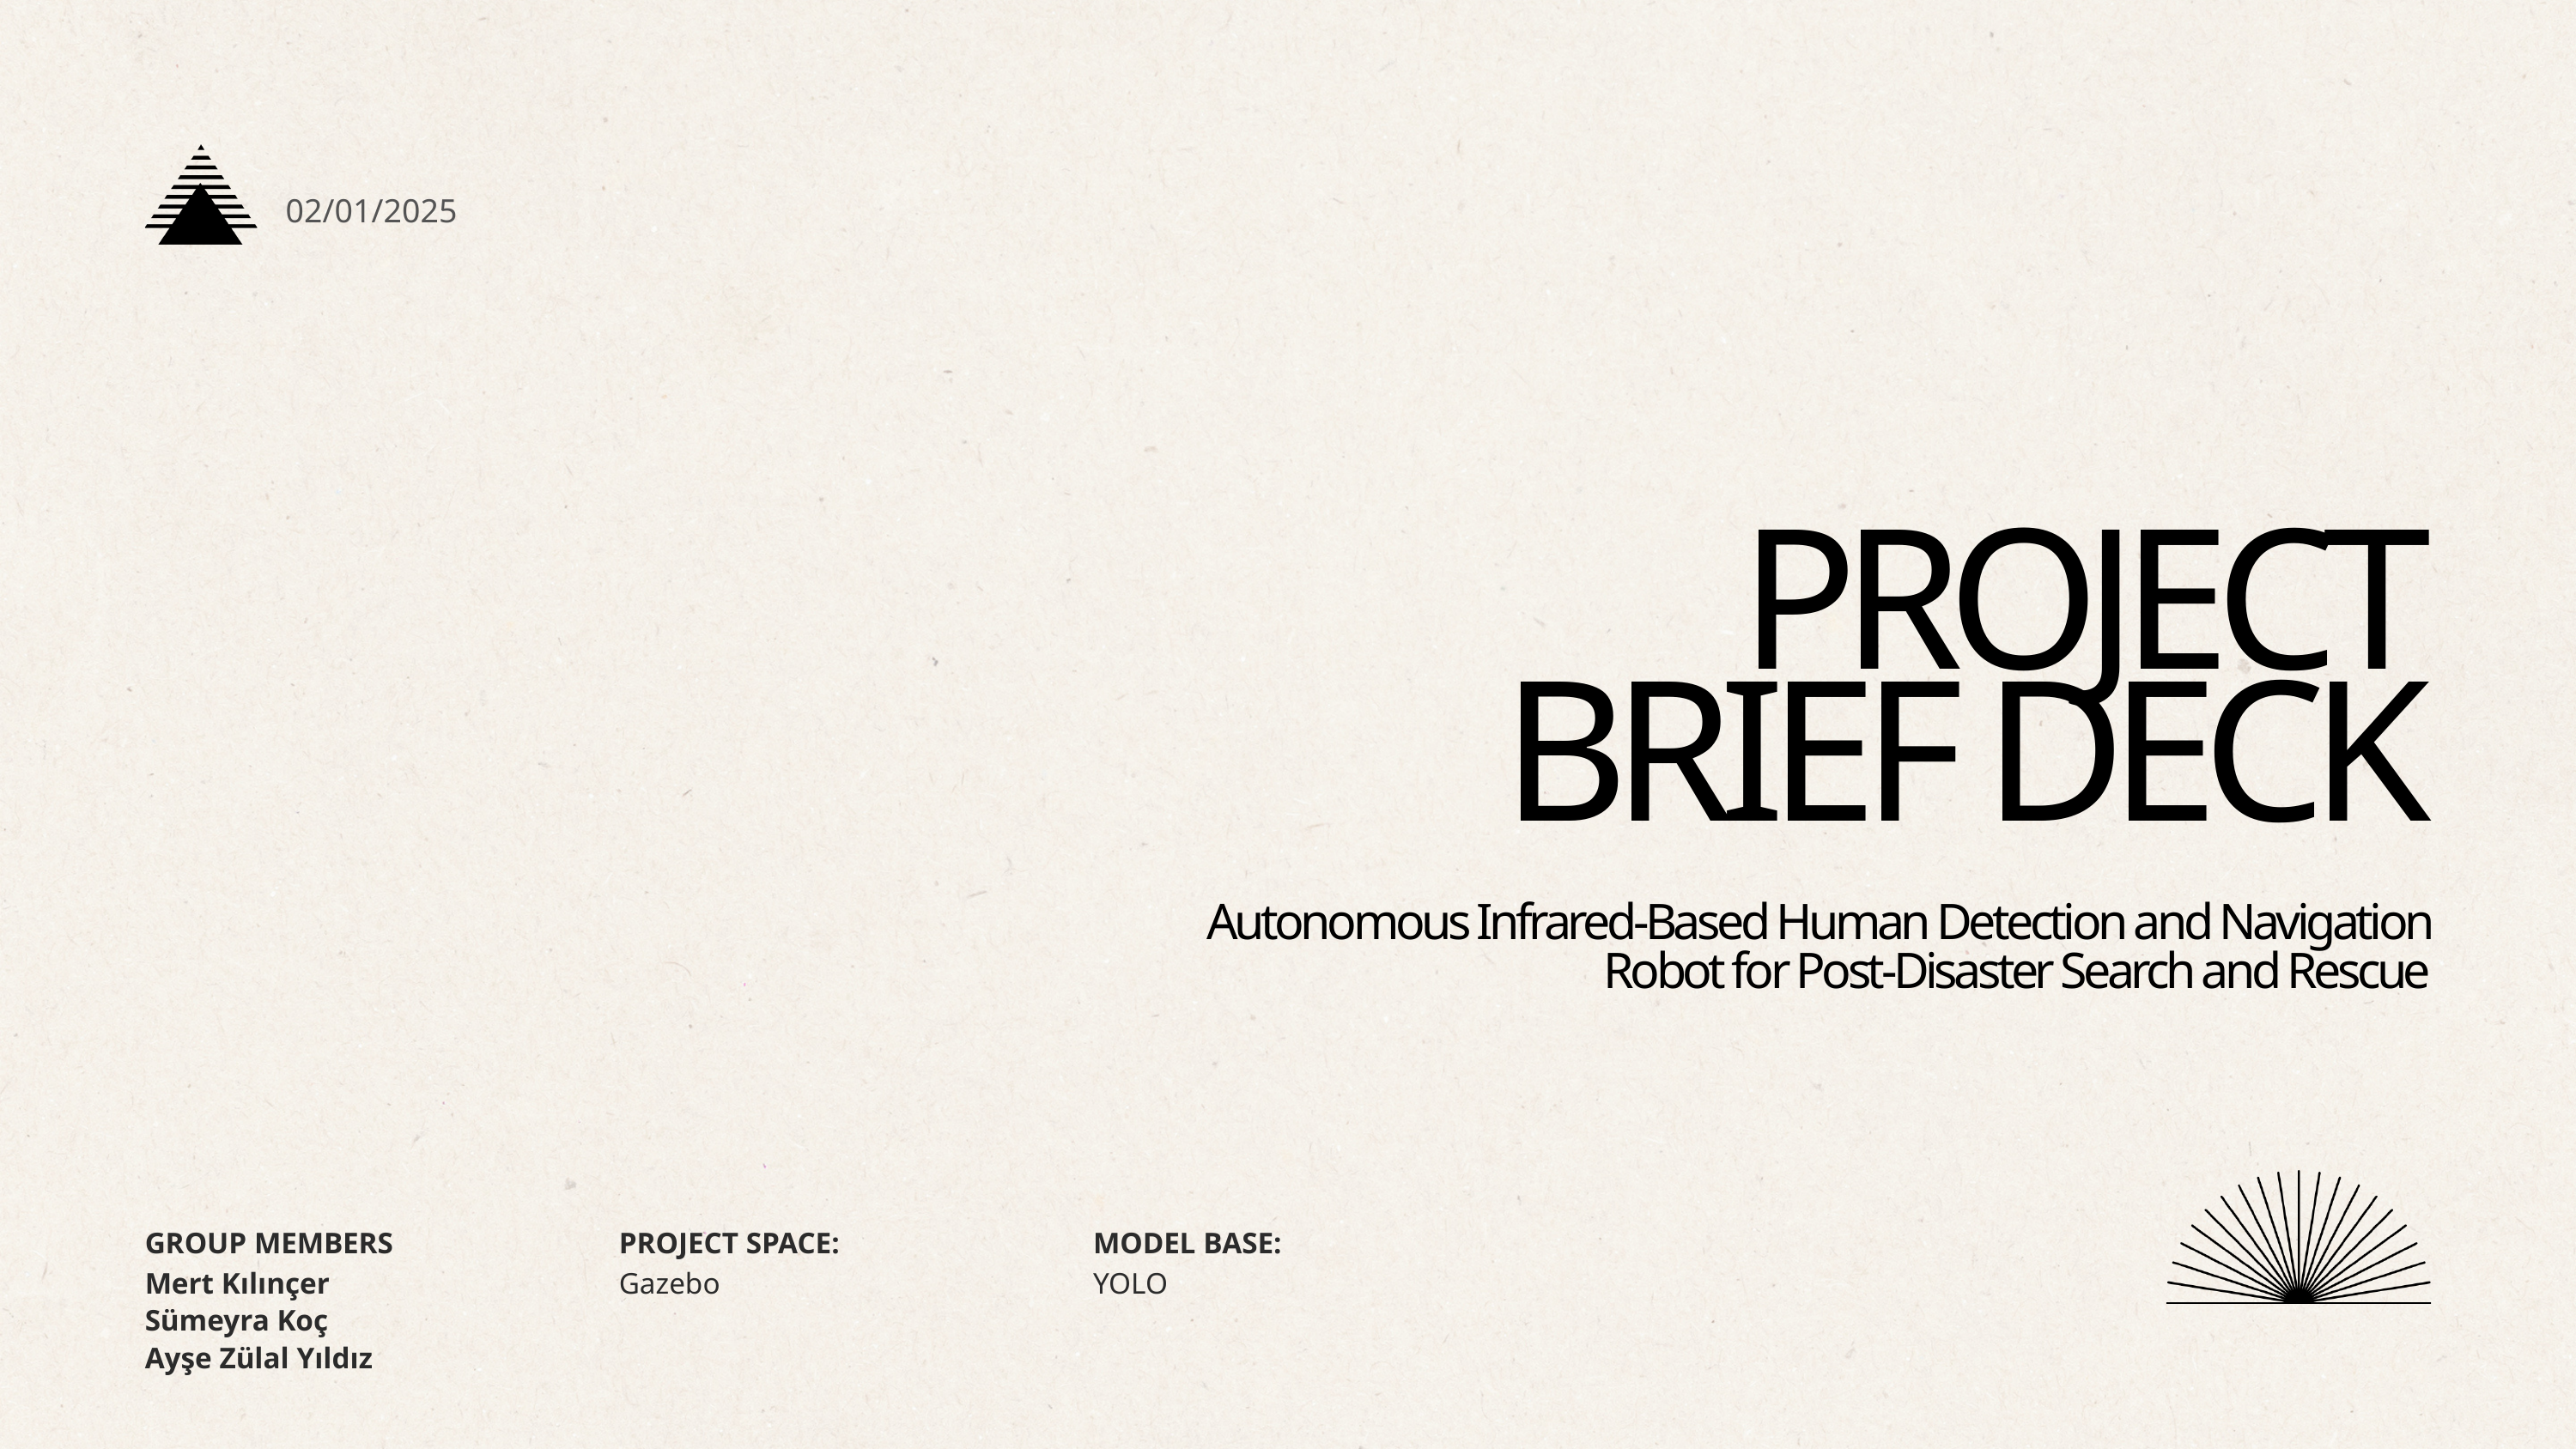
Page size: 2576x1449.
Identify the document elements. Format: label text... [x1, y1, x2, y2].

text_box [2166, 1170, 2432, 1304]
text_box PROJECT BRIEF DECK [913, 556, 2432, 860]
text_box [144, 144, 258, 245]
text_box Autonomous Infrared-Based Human Detection and Navigation Robot for Post-Disaster Search and Rescue [1110, 900, 2432, 999]
text_box YOLO [1093, 1262, 1568, 1300]
text_box Mert Kılınçer Sümeyra Koç Ayşe Zülal Yıldız [144, 1262, 619, 1374]
text_box Gazebo [618, 1262, 1093, 1300]
text_box [0, 0, 2576, 1449]
text_box PROJECT SPACE: [618, 1222, 1093, 1259]
text_box GROUP MEMBERS [144, 1222, 406, 1259]
text_box 02/01/2025 [276, 184, 886, 229]
text_box MODEL BASE: [1093, 1222, 1568, 1259]
